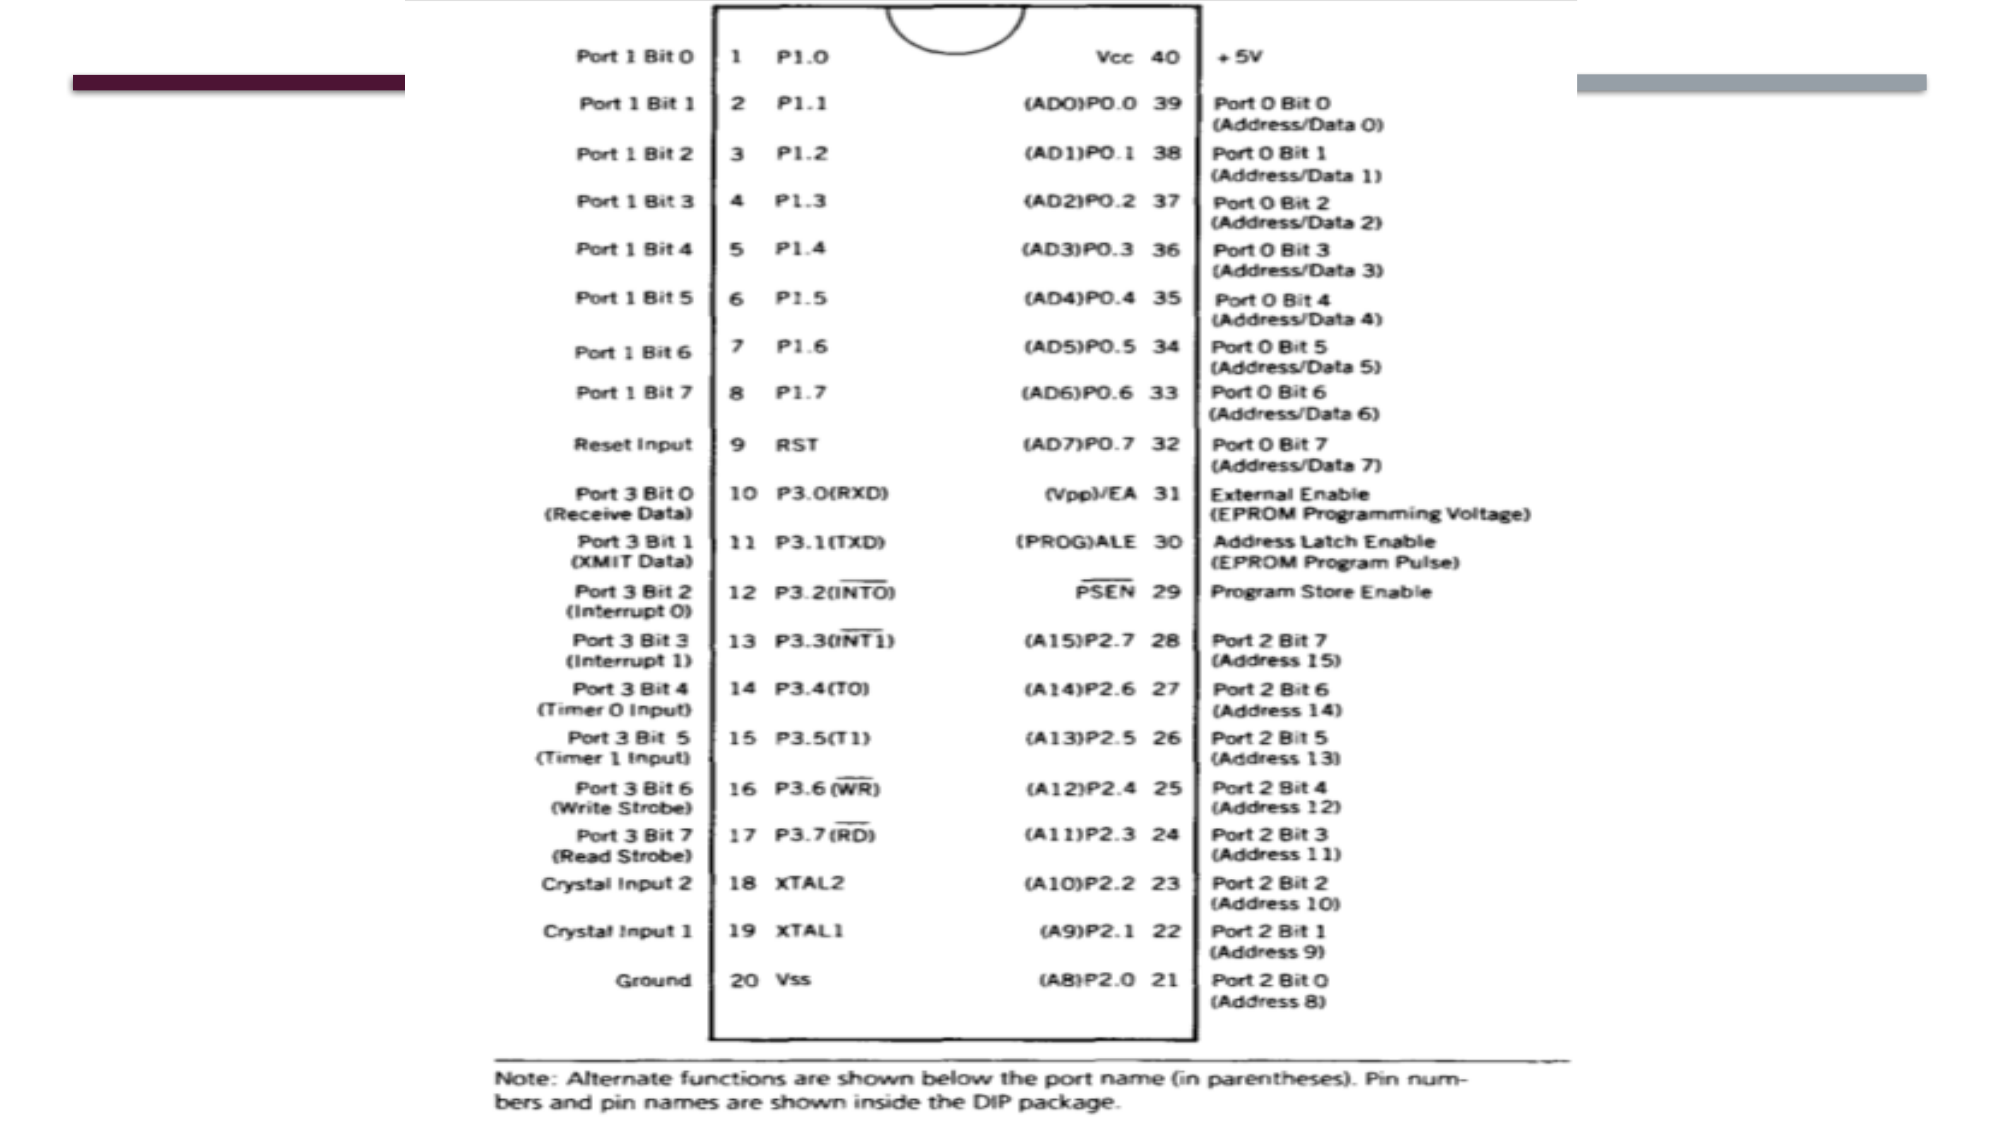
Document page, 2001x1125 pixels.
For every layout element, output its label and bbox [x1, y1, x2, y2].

picture [404, 0, 1578, 1125]
